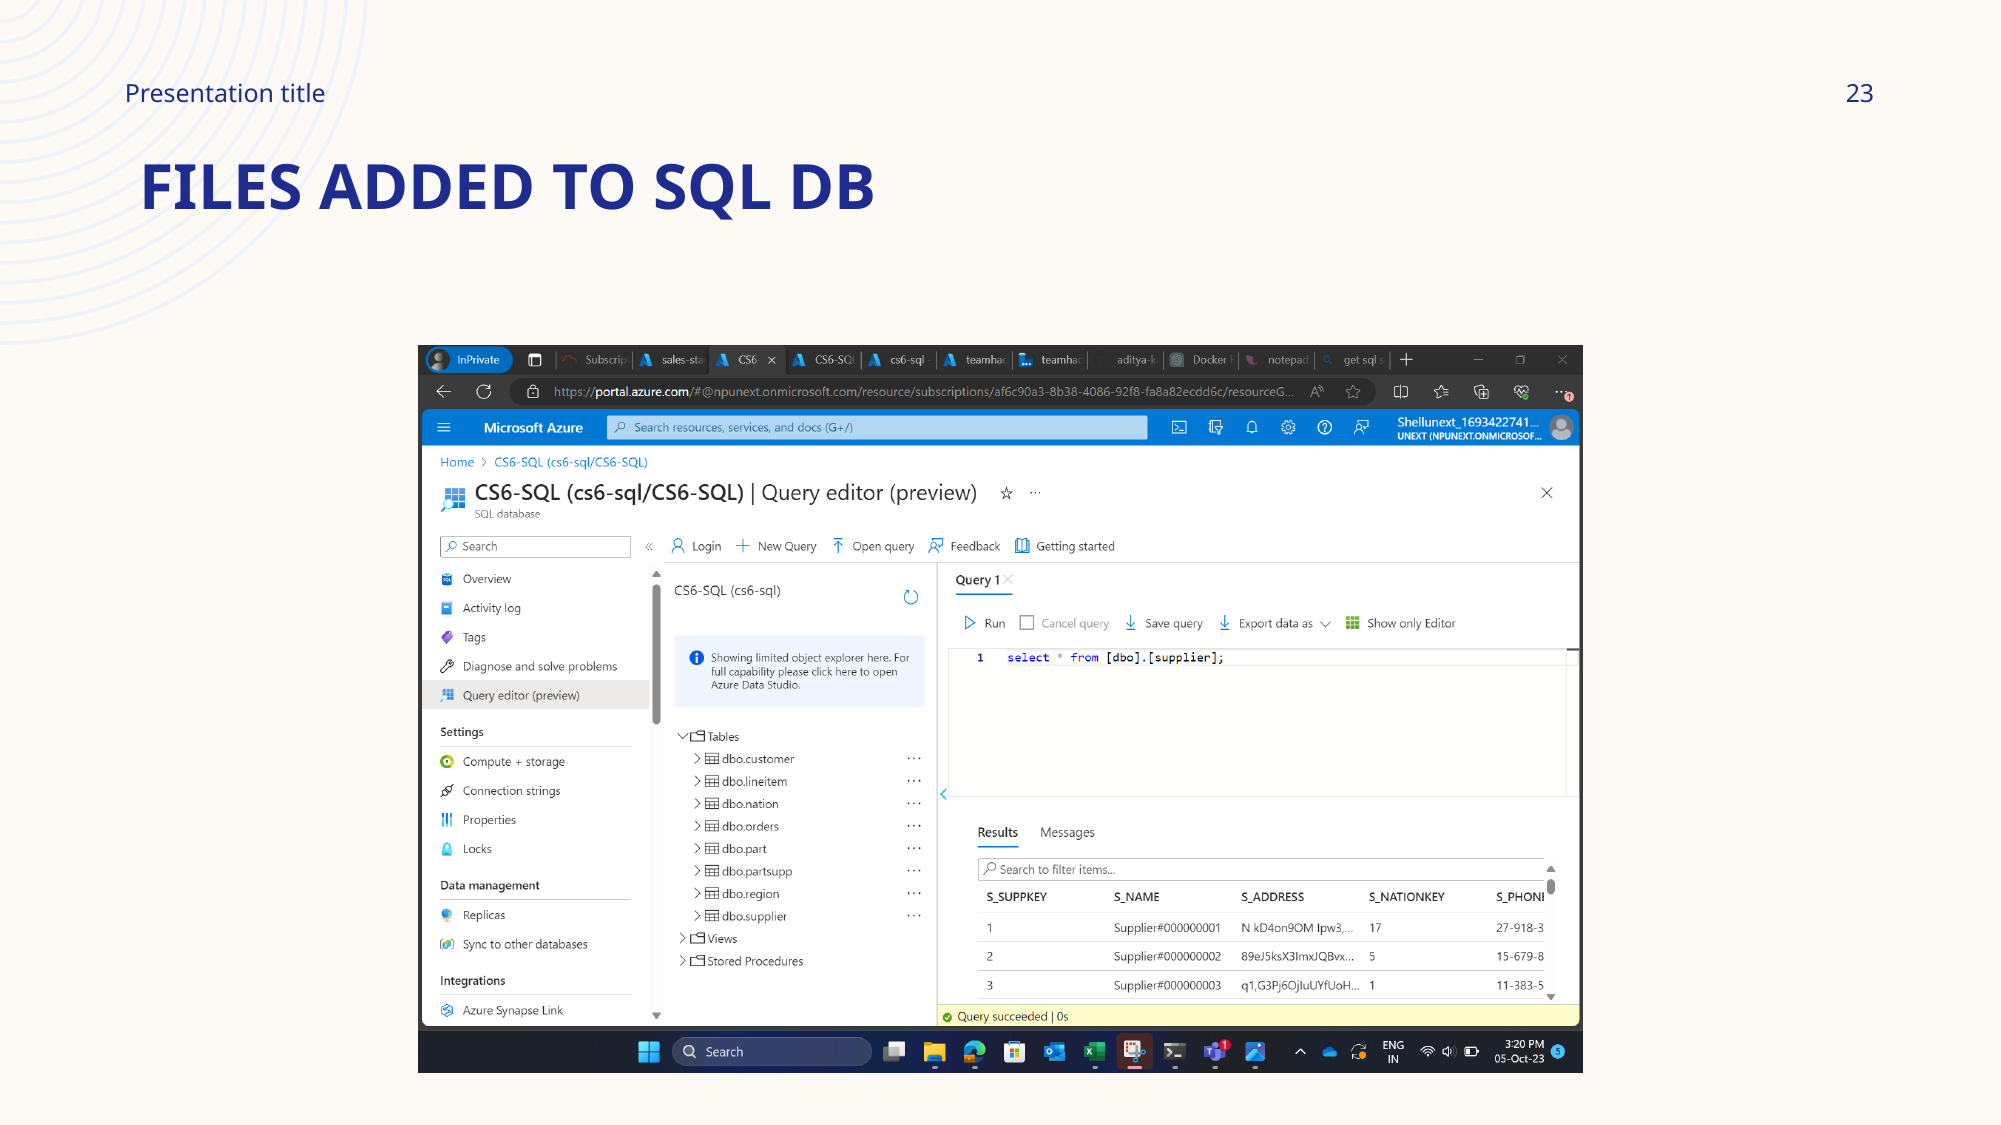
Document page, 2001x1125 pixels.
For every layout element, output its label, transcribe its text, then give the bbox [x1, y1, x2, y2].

slide_number 23 [1712, 75, 1875, 116]
footer Presentation title [124, 75, 650, 116]
title Files added to SQL DB [124, 116, 1875, 230]
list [418, 344, 1583, 1073]
